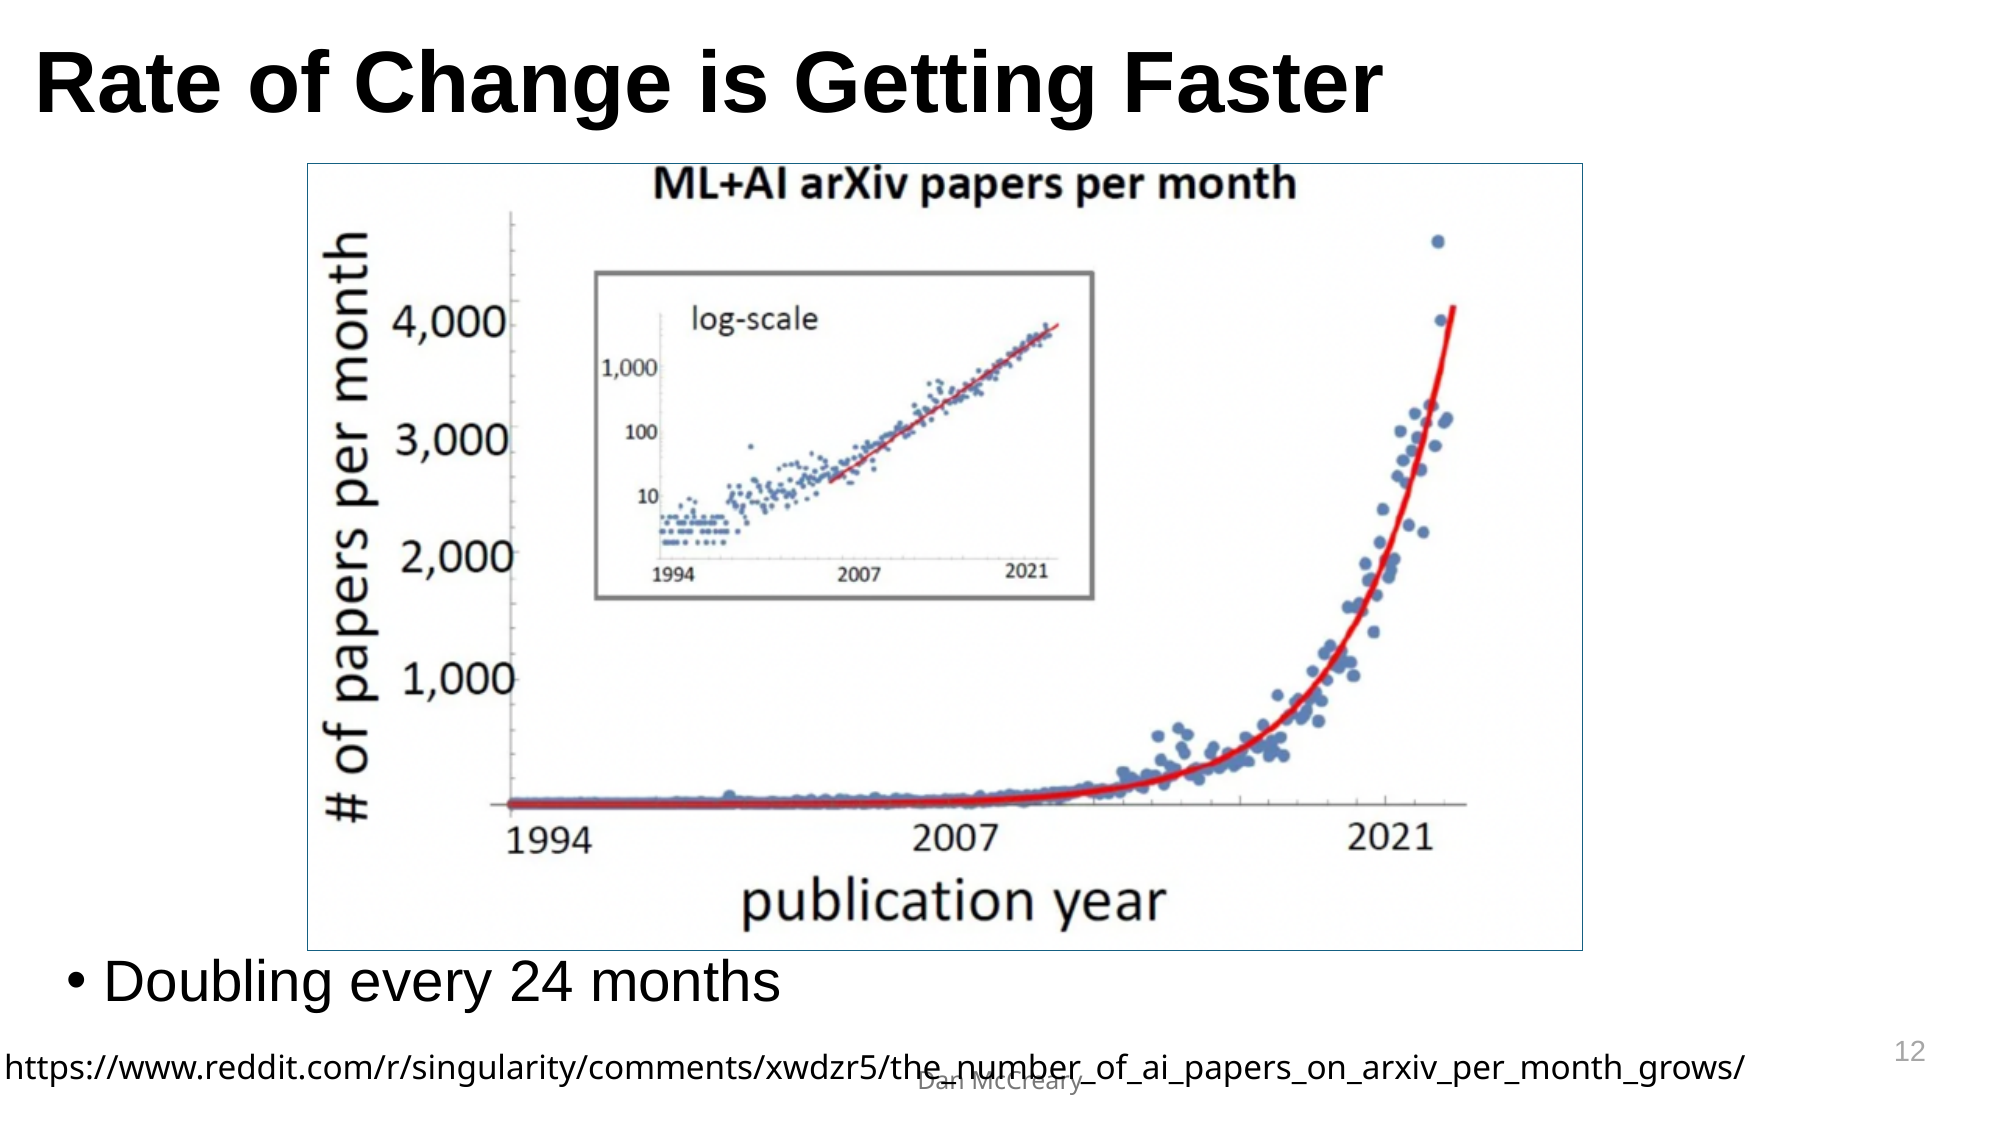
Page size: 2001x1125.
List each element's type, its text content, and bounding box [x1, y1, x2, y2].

list Doubling every 24 months [50, 943, 1776, 1032]
slide_number 12 [1491, 1019, 1942, 1080]
title Rate of Change is Getting Faster [19, 29, 1745, 140]
picture [306, 163, 1583, 951]
text_box https://www.reddit.com/r/singularity/comments/xwdzr5/the_number_of_ai_papers_on_arxiv_per_month_grows/ [0, 1038, 1763, 1094]
footer Dan McCreary [662, 1052, 1338, 1112]
